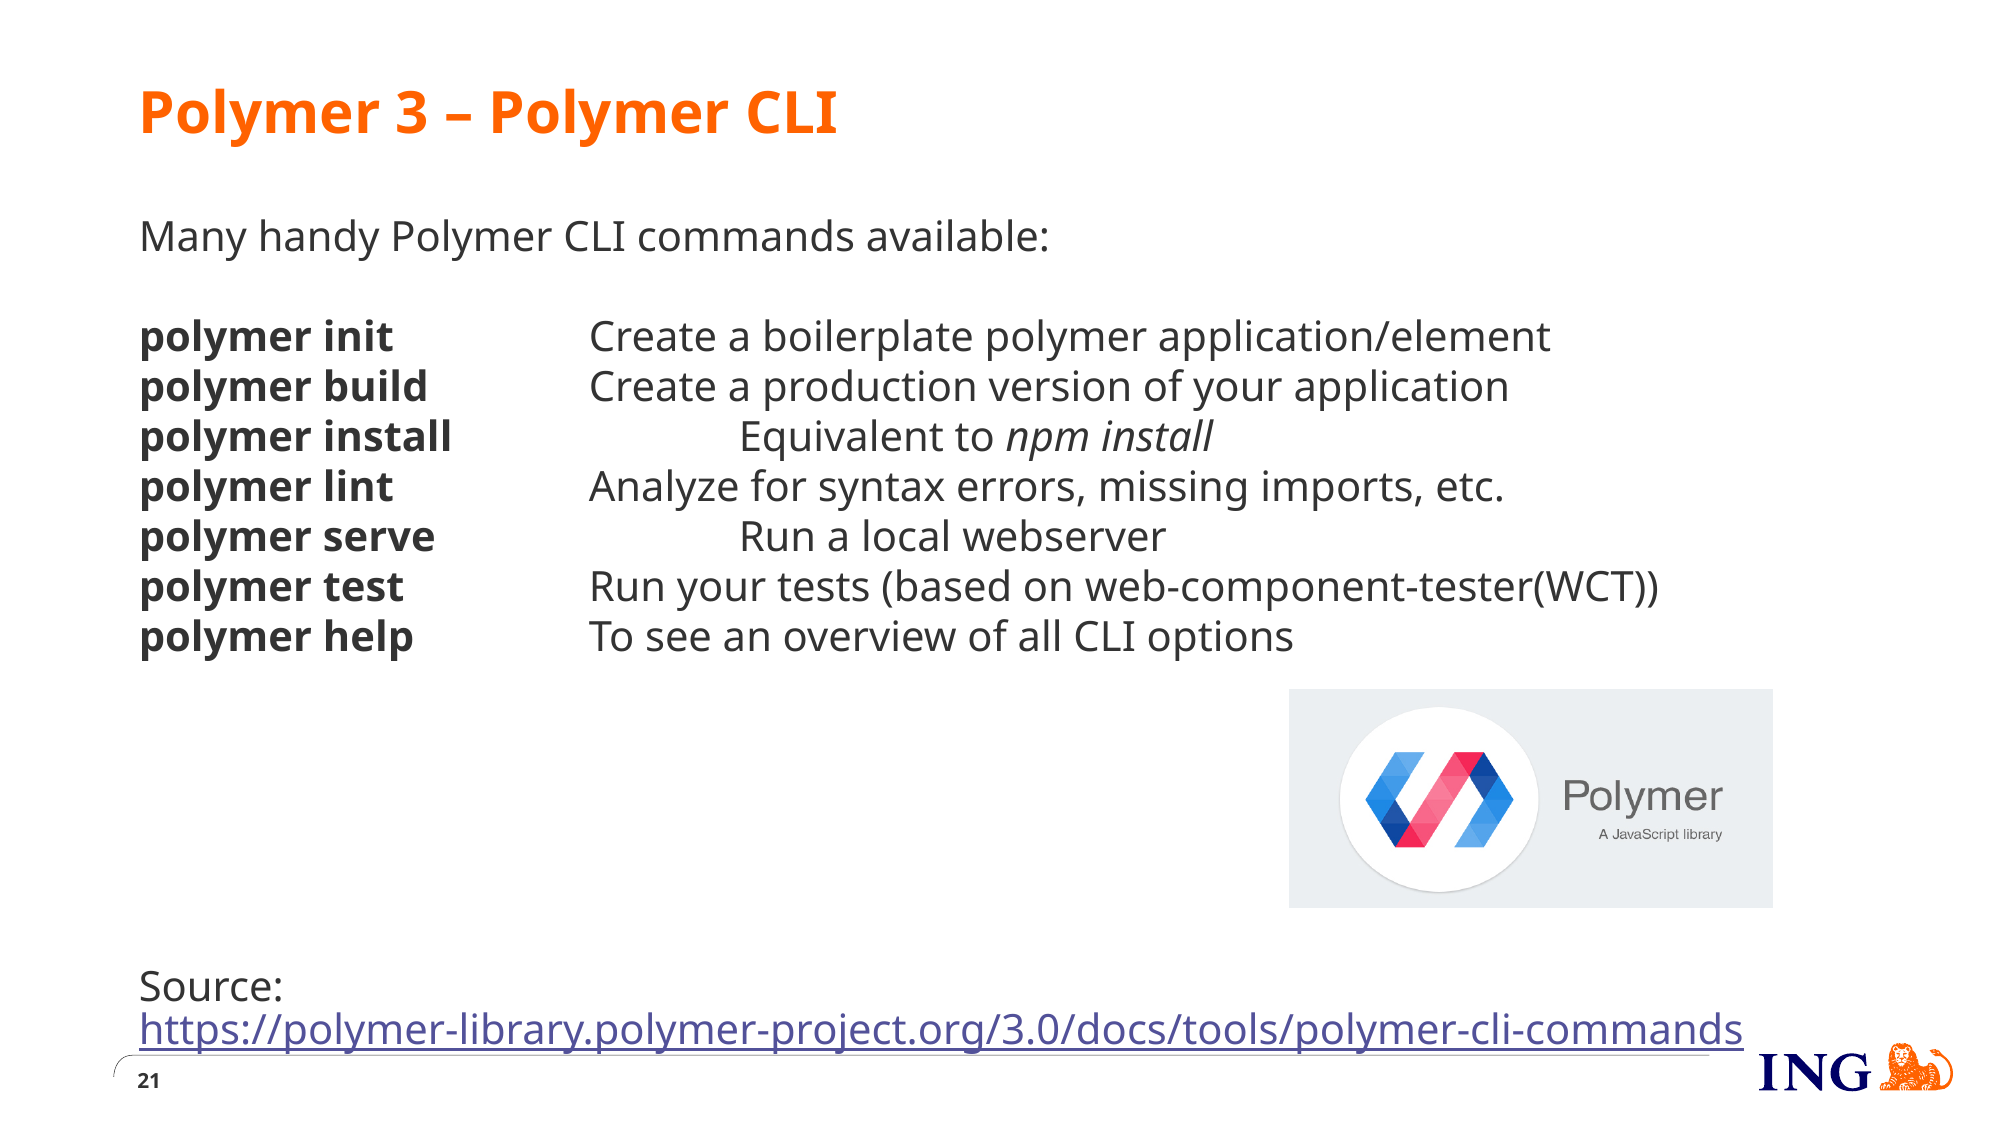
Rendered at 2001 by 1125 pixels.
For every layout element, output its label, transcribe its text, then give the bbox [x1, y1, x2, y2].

slide_number 21 [137, 1065, 219, 1097]
title Polymer 3 – Polymer CLI [138, 46, 1858, 187]
list Many handy Polymer CLI commands available: polymer init Create a boilerplate polymer application/element polymer build Create a production version of your application polymer install Equivalent to npm install polymer lint Analyze for syntax errors, missing imports, etc. polymer serve Run a local webserver polymer test Run your tests (based on web-component-tester(WCT)) polymer help To see an overview of all CLI options Source: https://polymer-library.polymer-project.org/3.0/docs/tools/polymer-cli-commands [138, 209, 1858, 1018]
picture [1289, 689, 1773, 908]
